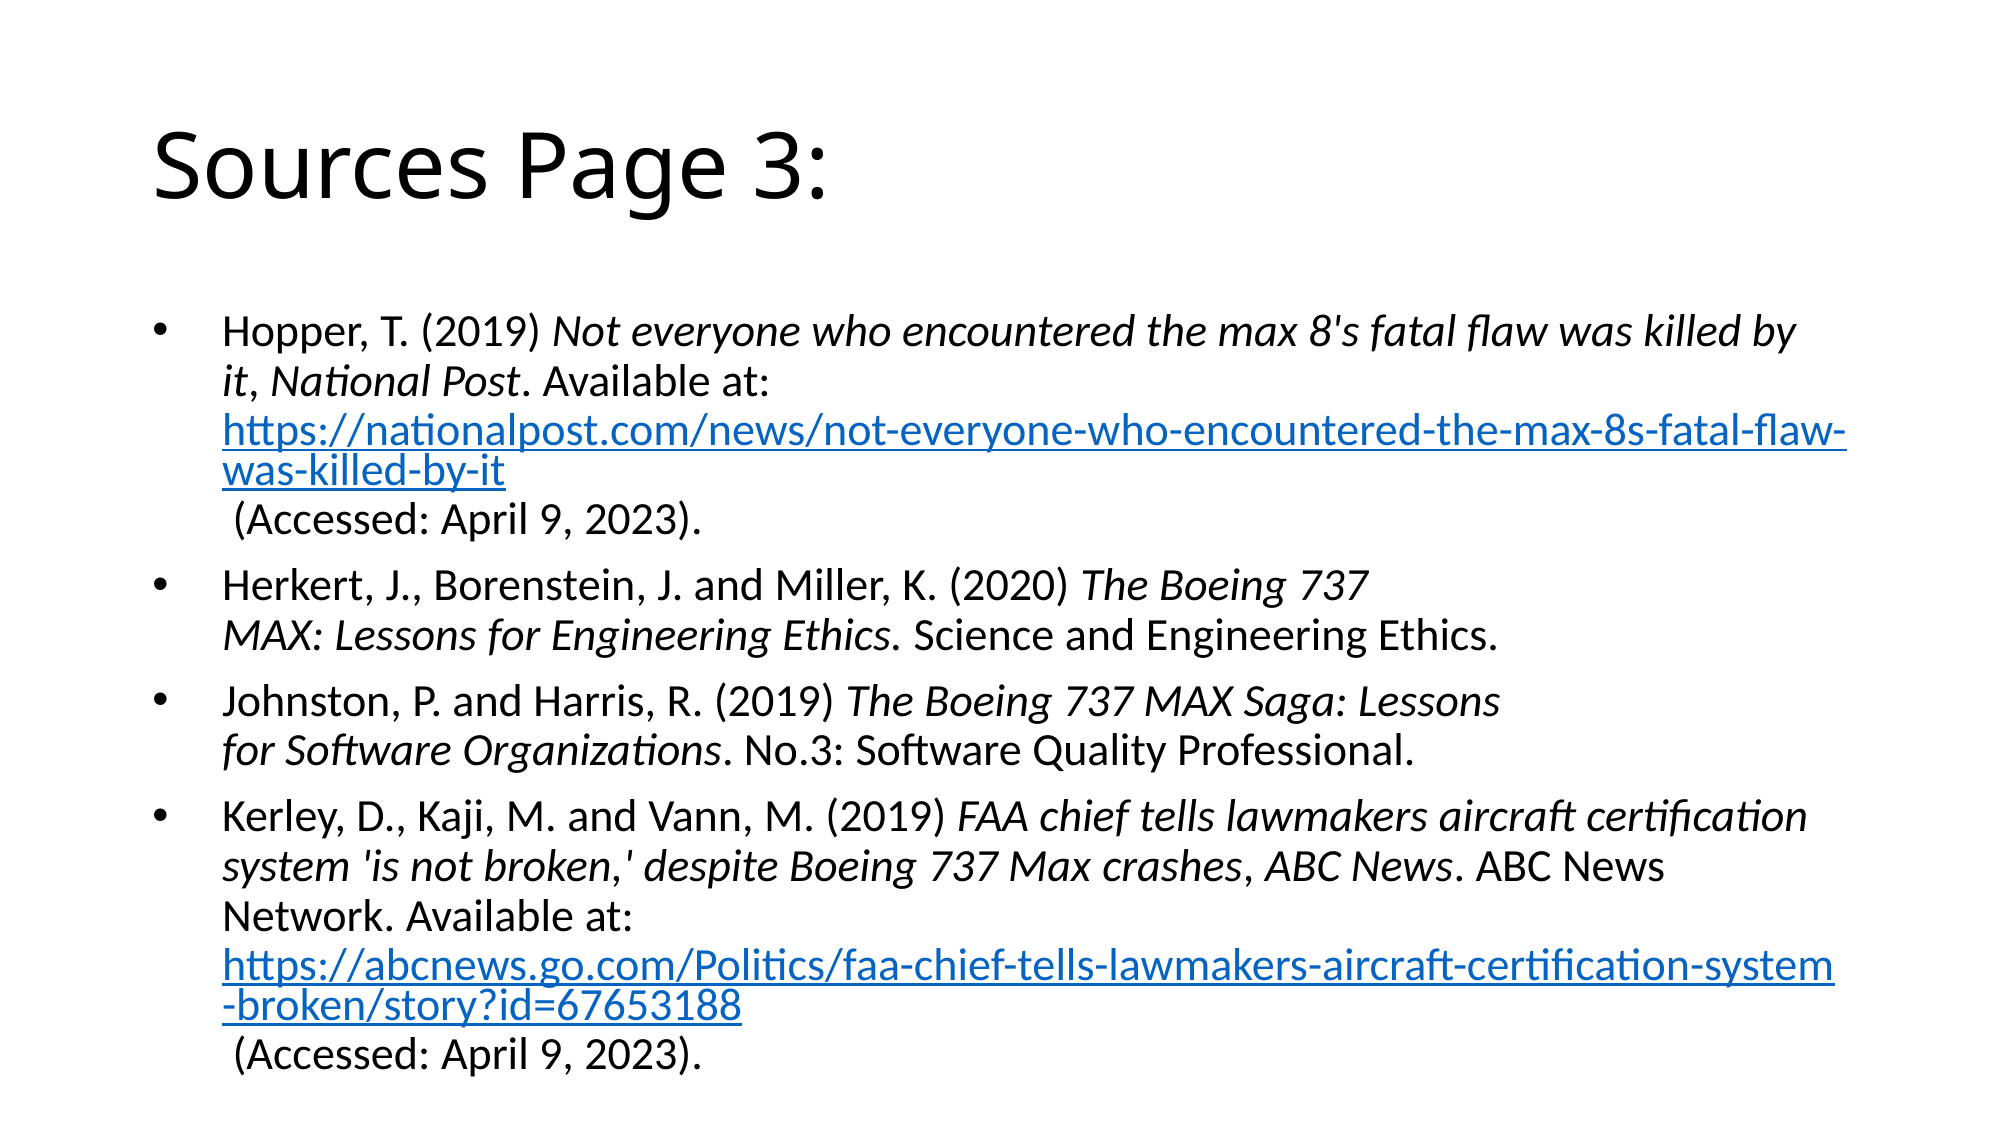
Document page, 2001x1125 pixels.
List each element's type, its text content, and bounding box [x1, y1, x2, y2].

list Hopper, T. (2019) Not everyone who encountered the max 8's fatal flaw was killed by it, National Post. Available at: https://nationalpost.com/news/not-everyone-who-encountered-the-max-8s-fatal-flaw-was-killed-by-it (Accessed: April 9, 2023). Herkert, J., Borenstein, J. and Miller, K. (2020) The Boeing 737 MAX: Lessons for Engineering Ethics. Science and Engineering Ethics. Johnston, P. and Harris, R. (2019) The Boeing 737 MAX Saga: Lessons for Software Organizations. No.3: Software Quality Professional. Kerley, D., Kaji, M. and Vann, M. (2019) FAA chief tells lawmakers aircraft certification system 'is not broken,' despite Boeing 737 Max crashes, ABC News. ABC News Network. Available at: https://abcnews.go.com/Politics/faa-chief-tells-lawmakers-aircraft-certification-system-broken/story?id=67653188 (Accessed: April 9, 2023). [137, 299, 1863, 1014]
title Sources Page 3: [137, 59, 1863, 278]
